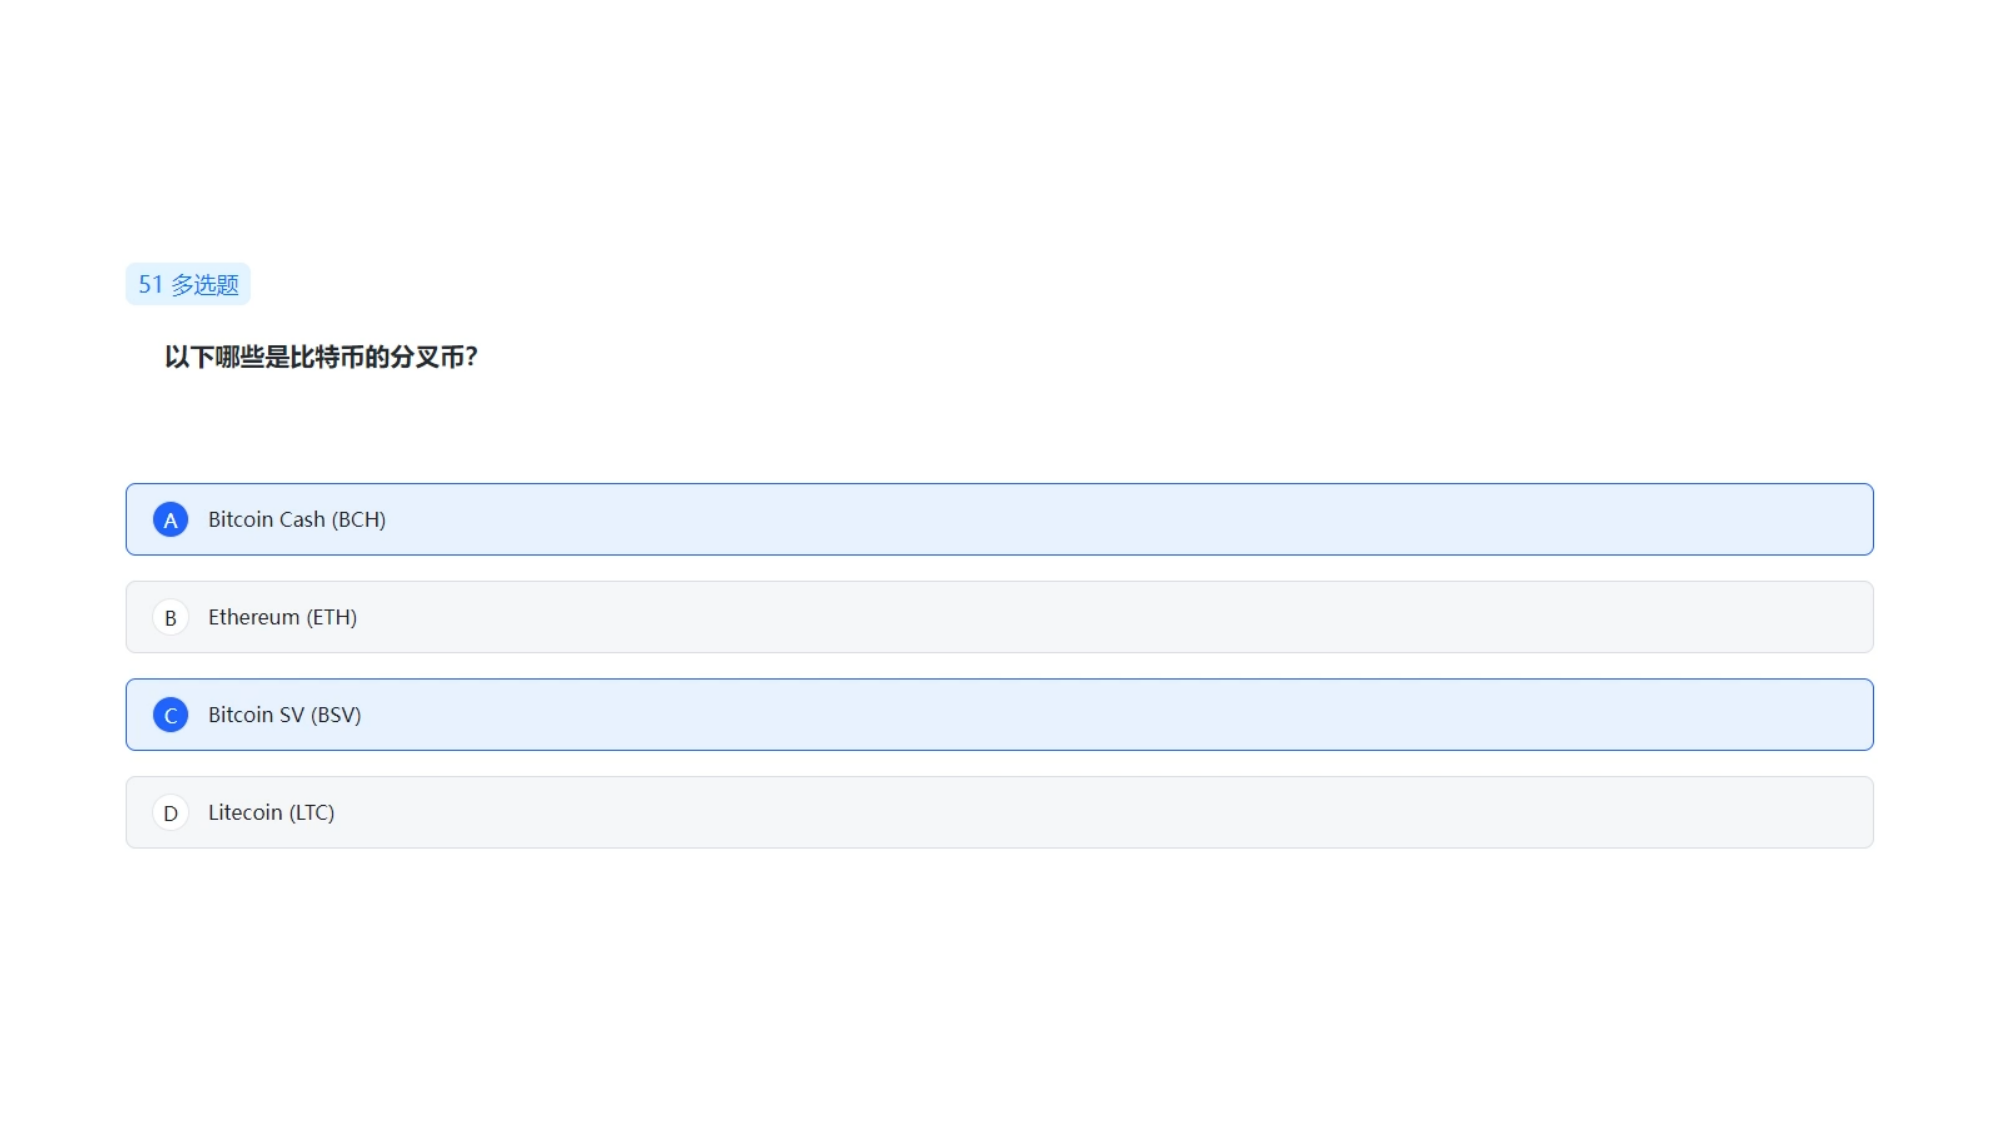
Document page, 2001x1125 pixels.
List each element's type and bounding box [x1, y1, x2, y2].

picture [122, 259, 1878, 865]
